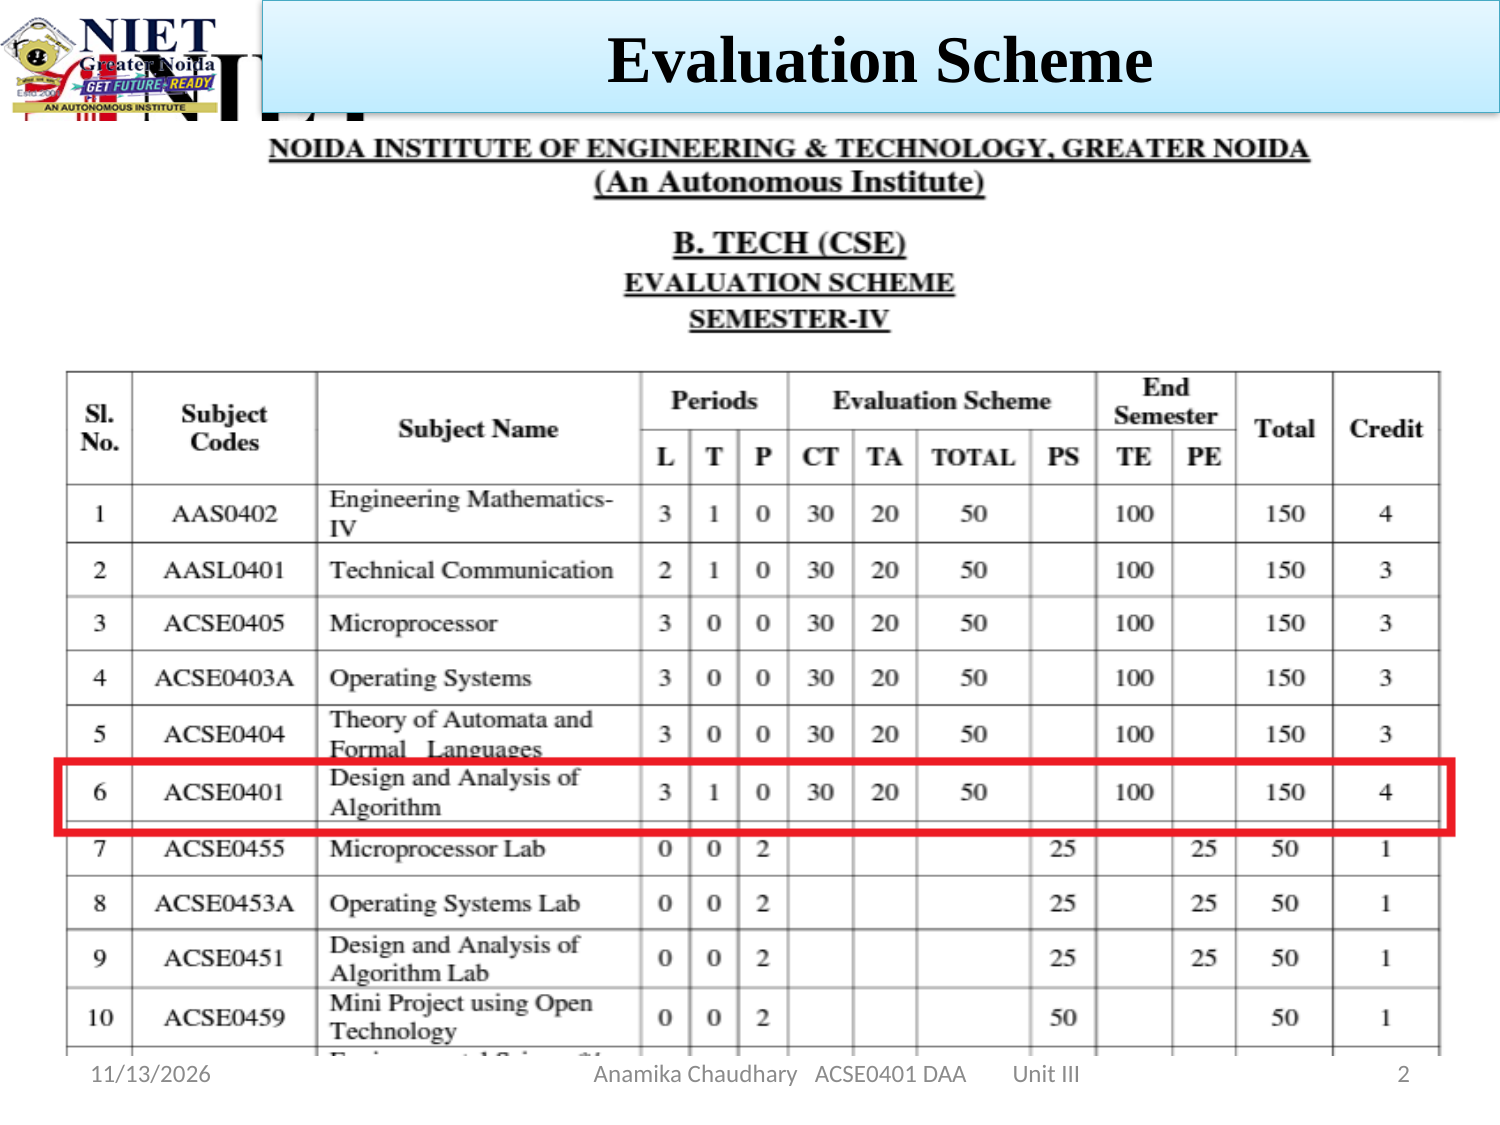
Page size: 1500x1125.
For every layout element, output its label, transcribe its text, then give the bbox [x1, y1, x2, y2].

footer Anamika Chaudhary ACSE0401 DAA Unit III [474, 1064, 1074, 1103]
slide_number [75, 1064, 425, 1103]
slide_number 2 [1074, 1064, 1425, 1103]
text_box Evaluation Scheme [262, 0, 1500, 113]
picture [0, 16, 1463, 1056]
